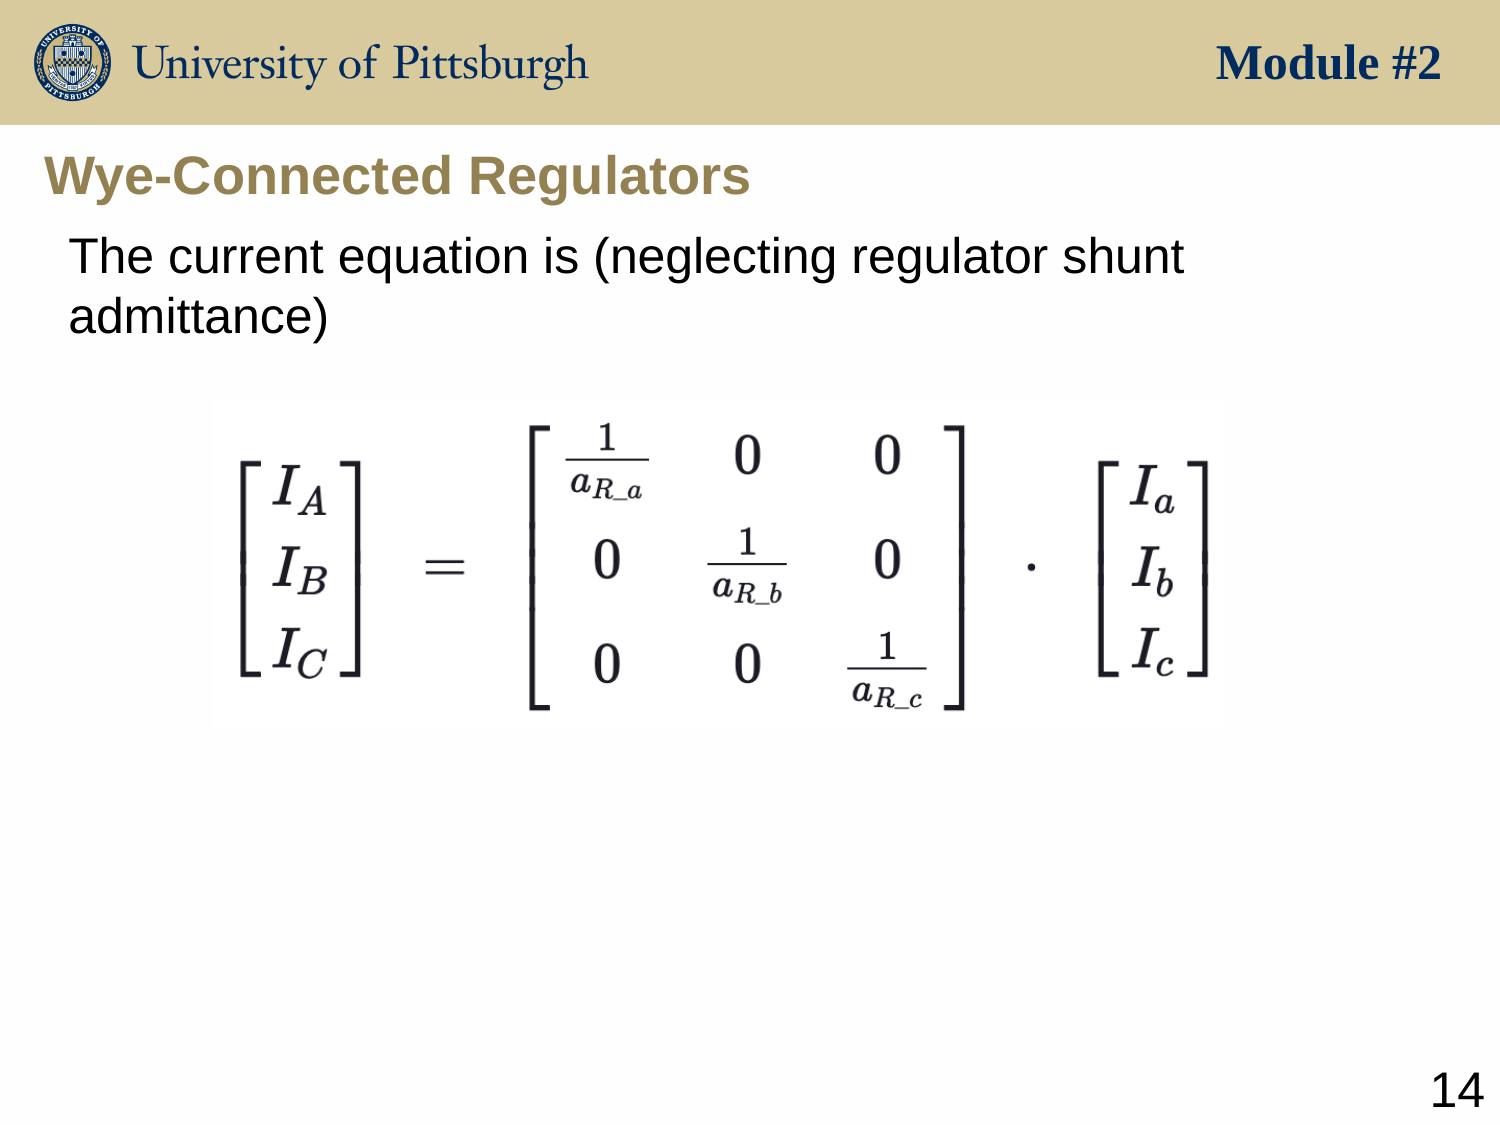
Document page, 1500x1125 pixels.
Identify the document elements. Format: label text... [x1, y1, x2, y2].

text_box Module #2 [604, 22, 1457, 97]
title Wye-Connected Regulators [29, 125, 1500, 221]
slide_number 14 [1362, 1050, 1500, 1125]
text_box The current equation is (neglecting regulator shunt admittance) [53, 215, 1418, 351]
picture [0, 1, 1500, 1125]
